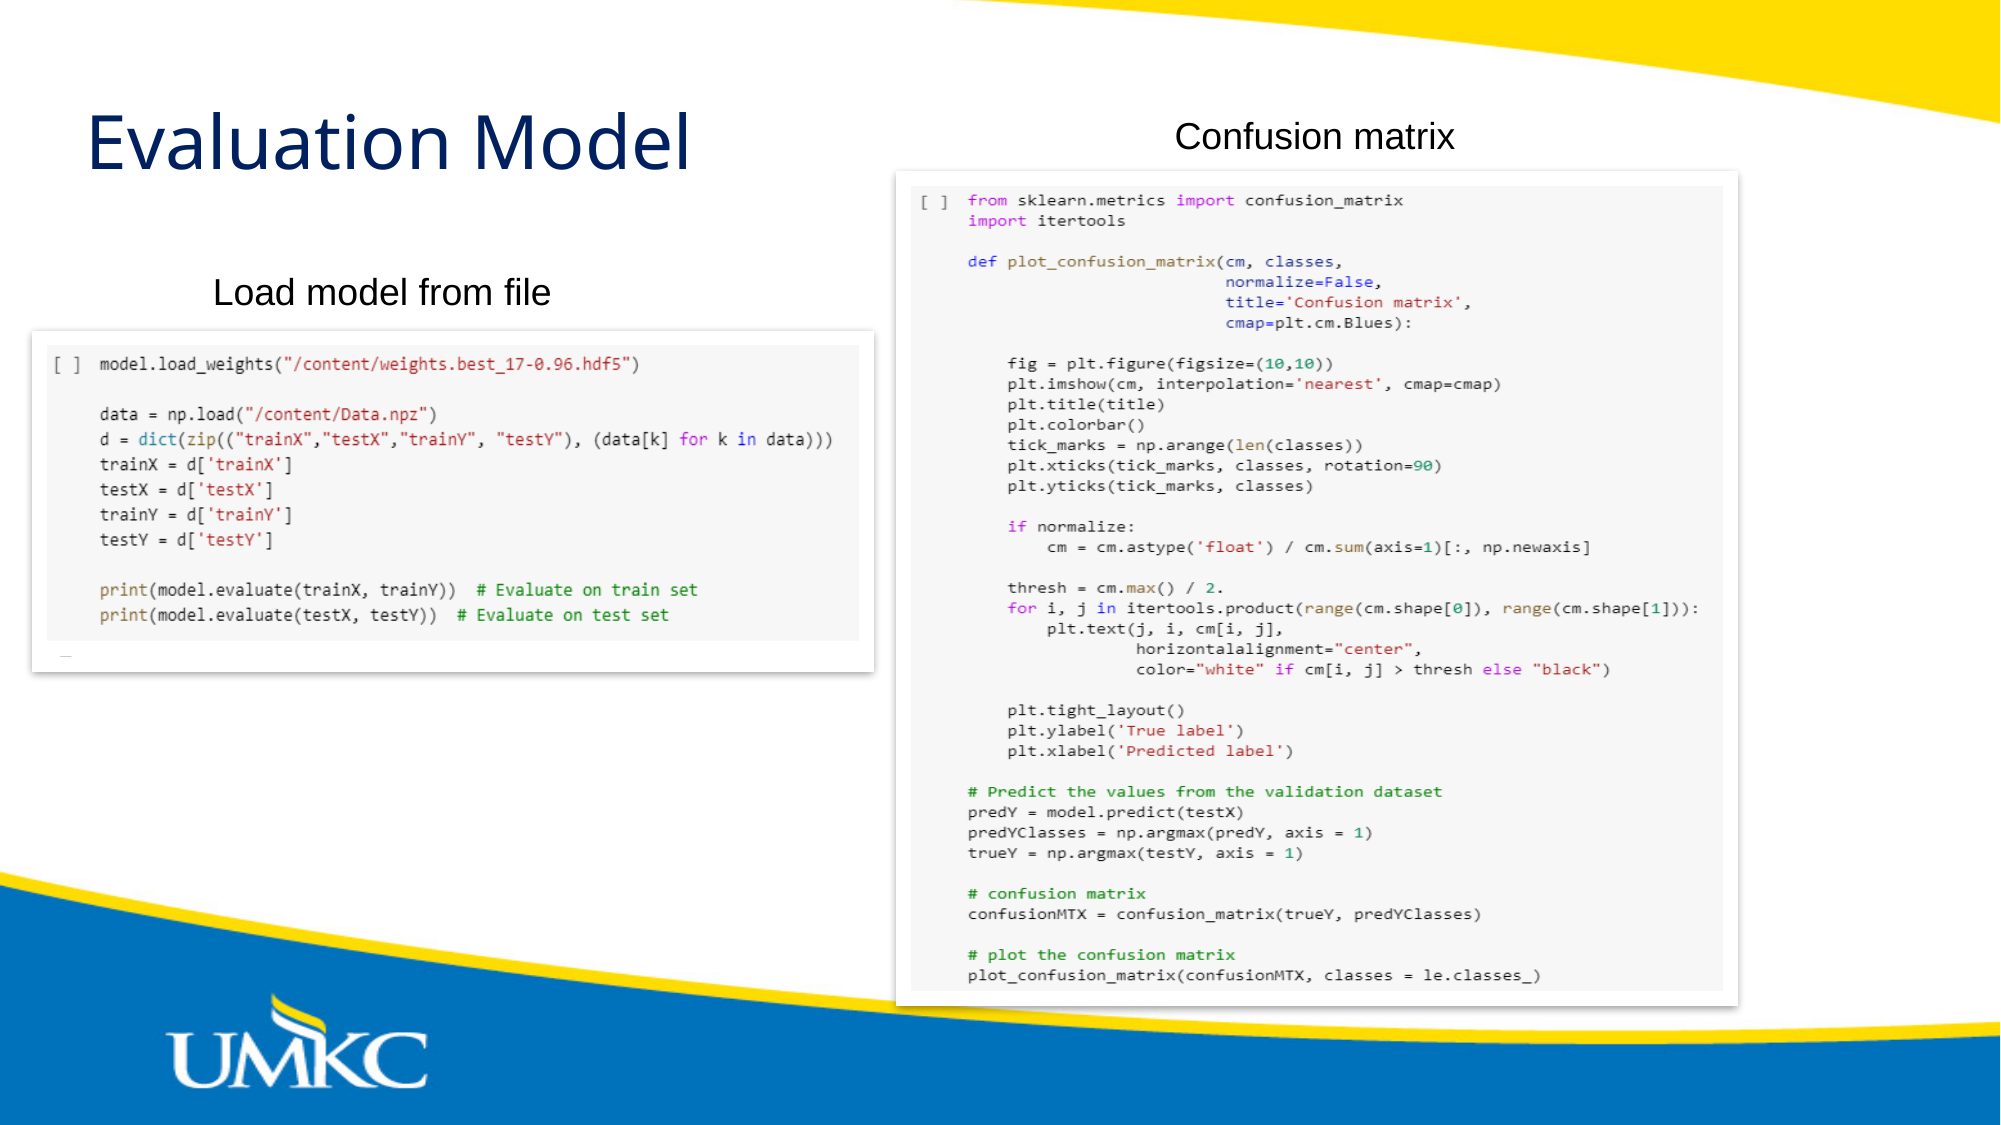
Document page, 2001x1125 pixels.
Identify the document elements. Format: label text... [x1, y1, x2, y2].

text_box Confusion matrix [1159, 104, 1566, 184]
text_box Evaluation Model [74, 70, 1575, 208]
picture [0, 0, 2001, 1125]
text_box Load model from file [198, 261, 604, 321]
text_box [1149, 103, 1555, 165]
